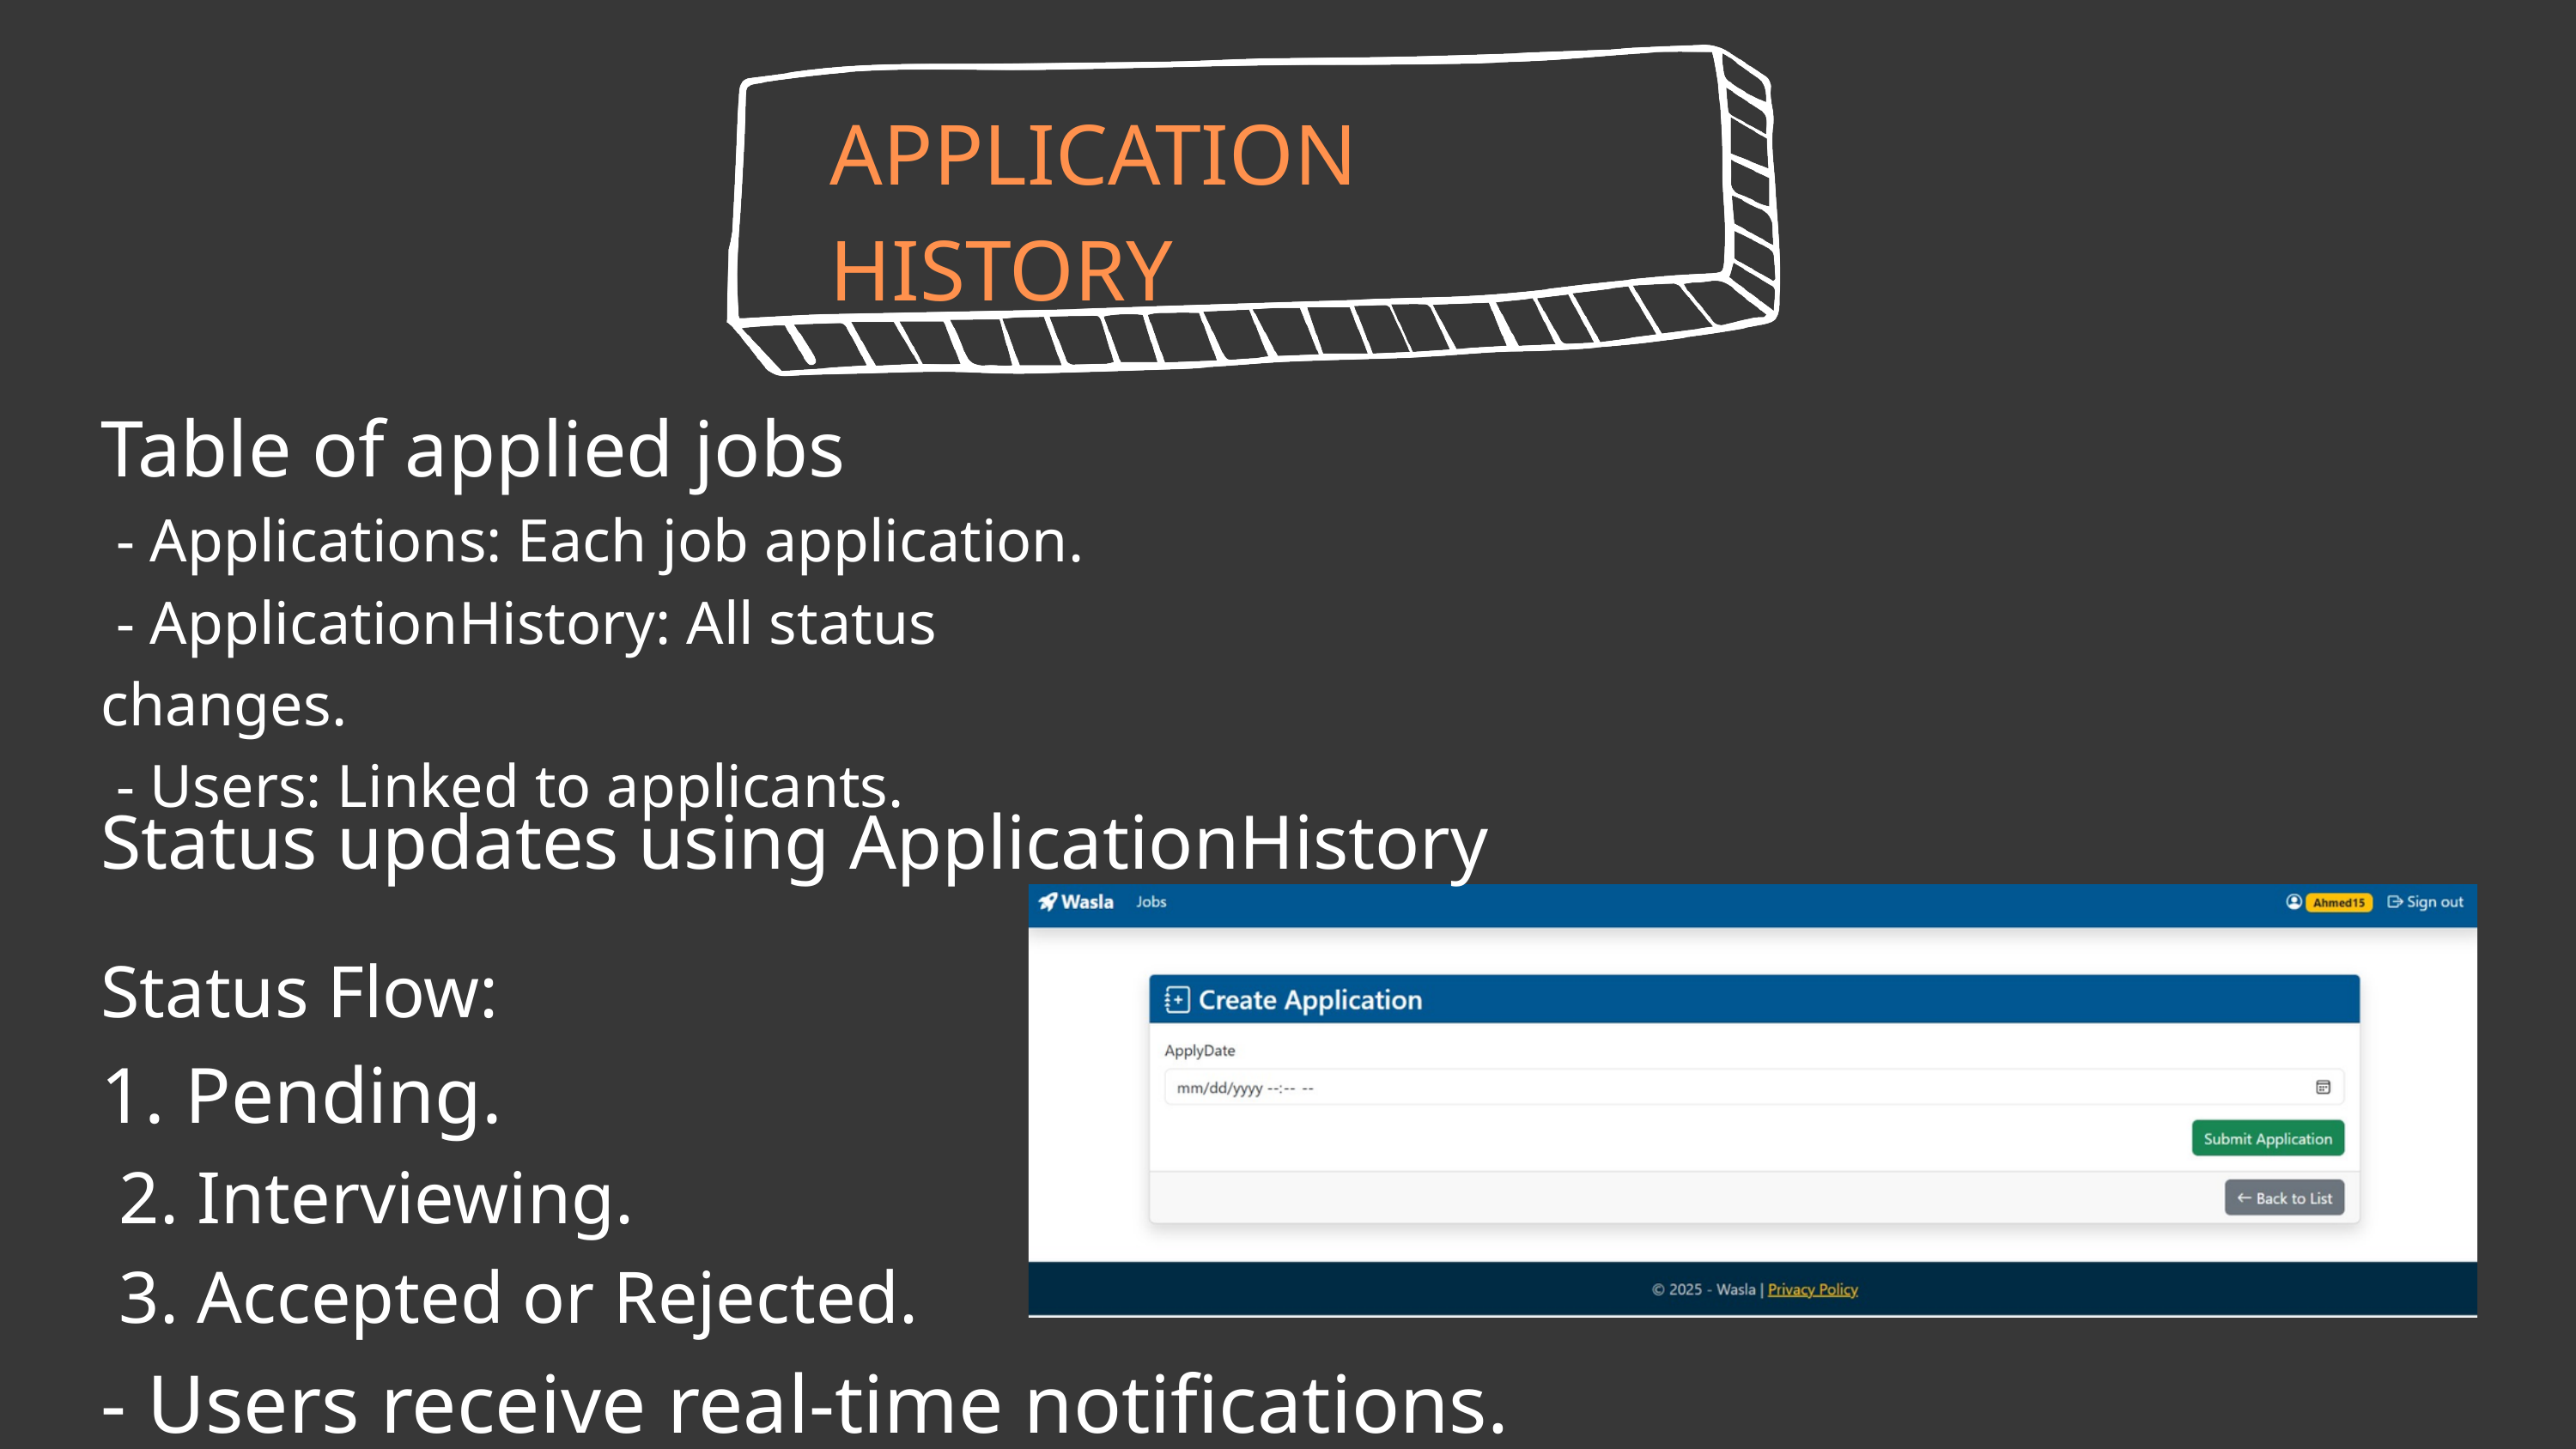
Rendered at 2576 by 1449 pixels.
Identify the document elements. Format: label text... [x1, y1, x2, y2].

text_box Table of applied jobs - Applications: Each job application. - ApplicationHistory: All status changes. - Users: Linked to applicants. [100, 384, 1195, 780]
text_box [717, 33, 1792, 387]
text_box APPLICATION HISTORY [829, 85, 1696, 318]
text_box Status updates using ApplicationHistory [100, 780, 1495, 884]
text_box Status Flow: 1. Pending. 2. Interviewing. 3. Accepted or Rejected. - Users receive real-time notifications. [100, 932, 1572, 1449]
text_box [1028, 884, 2478, 1318]
